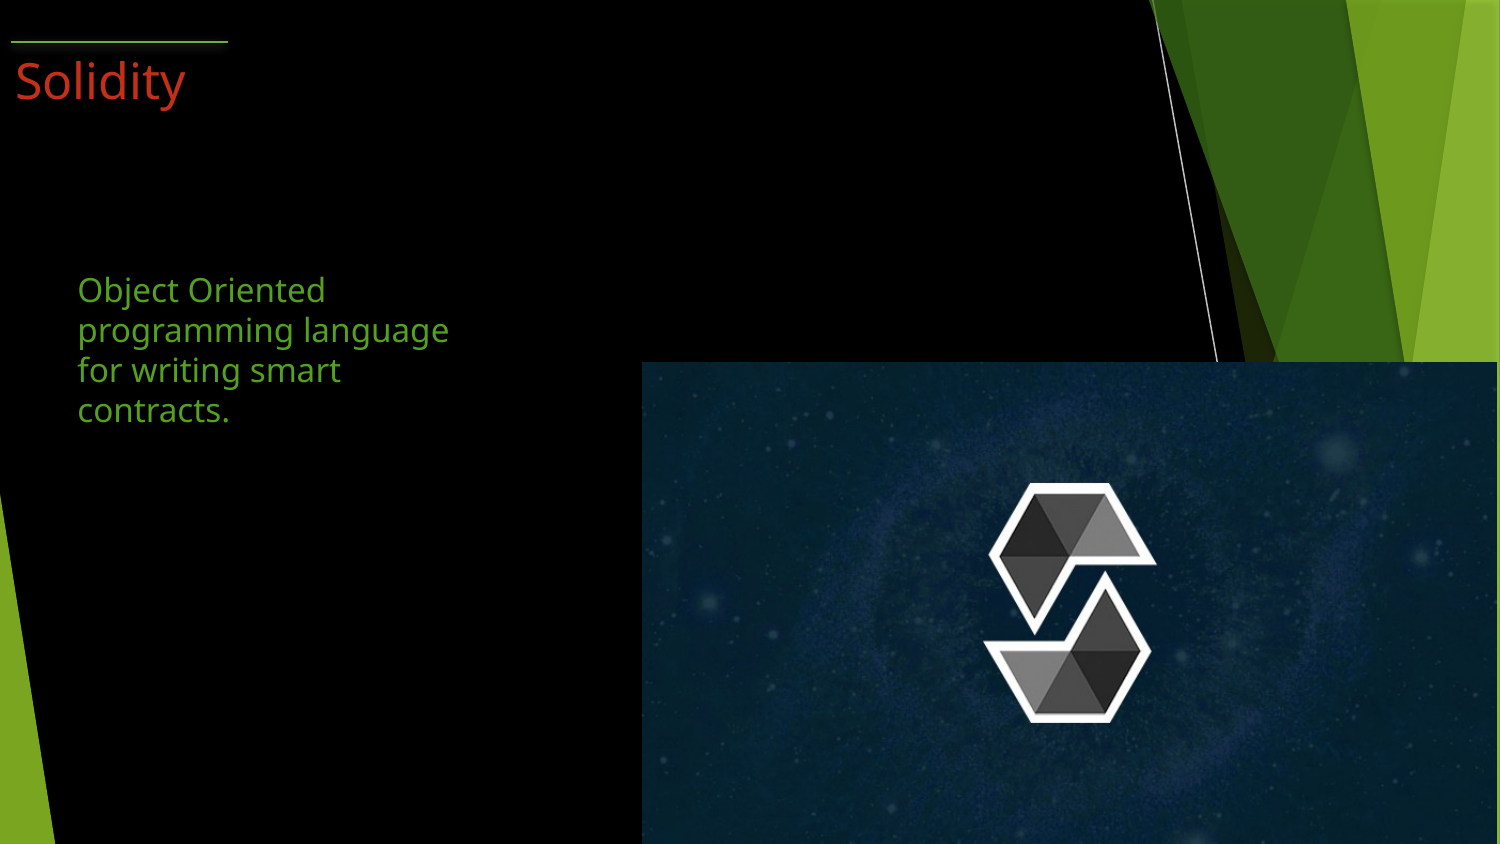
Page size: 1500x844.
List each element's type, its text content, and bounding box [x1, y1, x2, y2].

text_box Object Oriented programming language for writing smart contracts. [62, 262, 514, 437]
picture [641, 362, 1498, 844]
title Solidity [0, 34, 584, 190]
